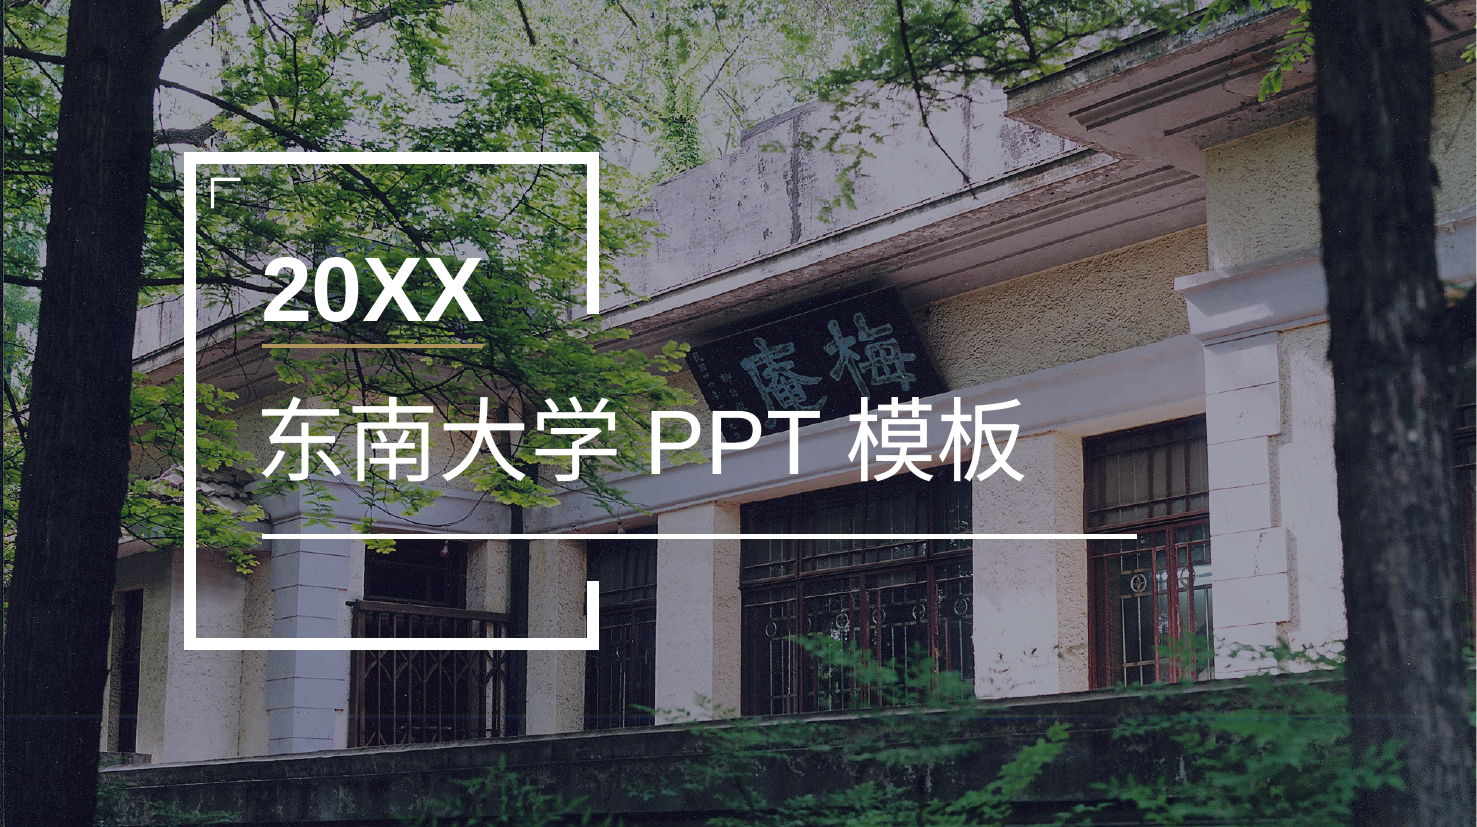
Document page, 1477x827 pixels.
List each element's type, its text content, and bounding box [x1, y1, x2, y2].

text_box [0, 0, 1477, 827]
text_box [210, 177, 241, 209]
text_box [189, 157, 594, 645]
text_box 20XX [246, 221, 518, 347]
text_box 东南大学PPT模板 [593, 364, 1211, 500]
